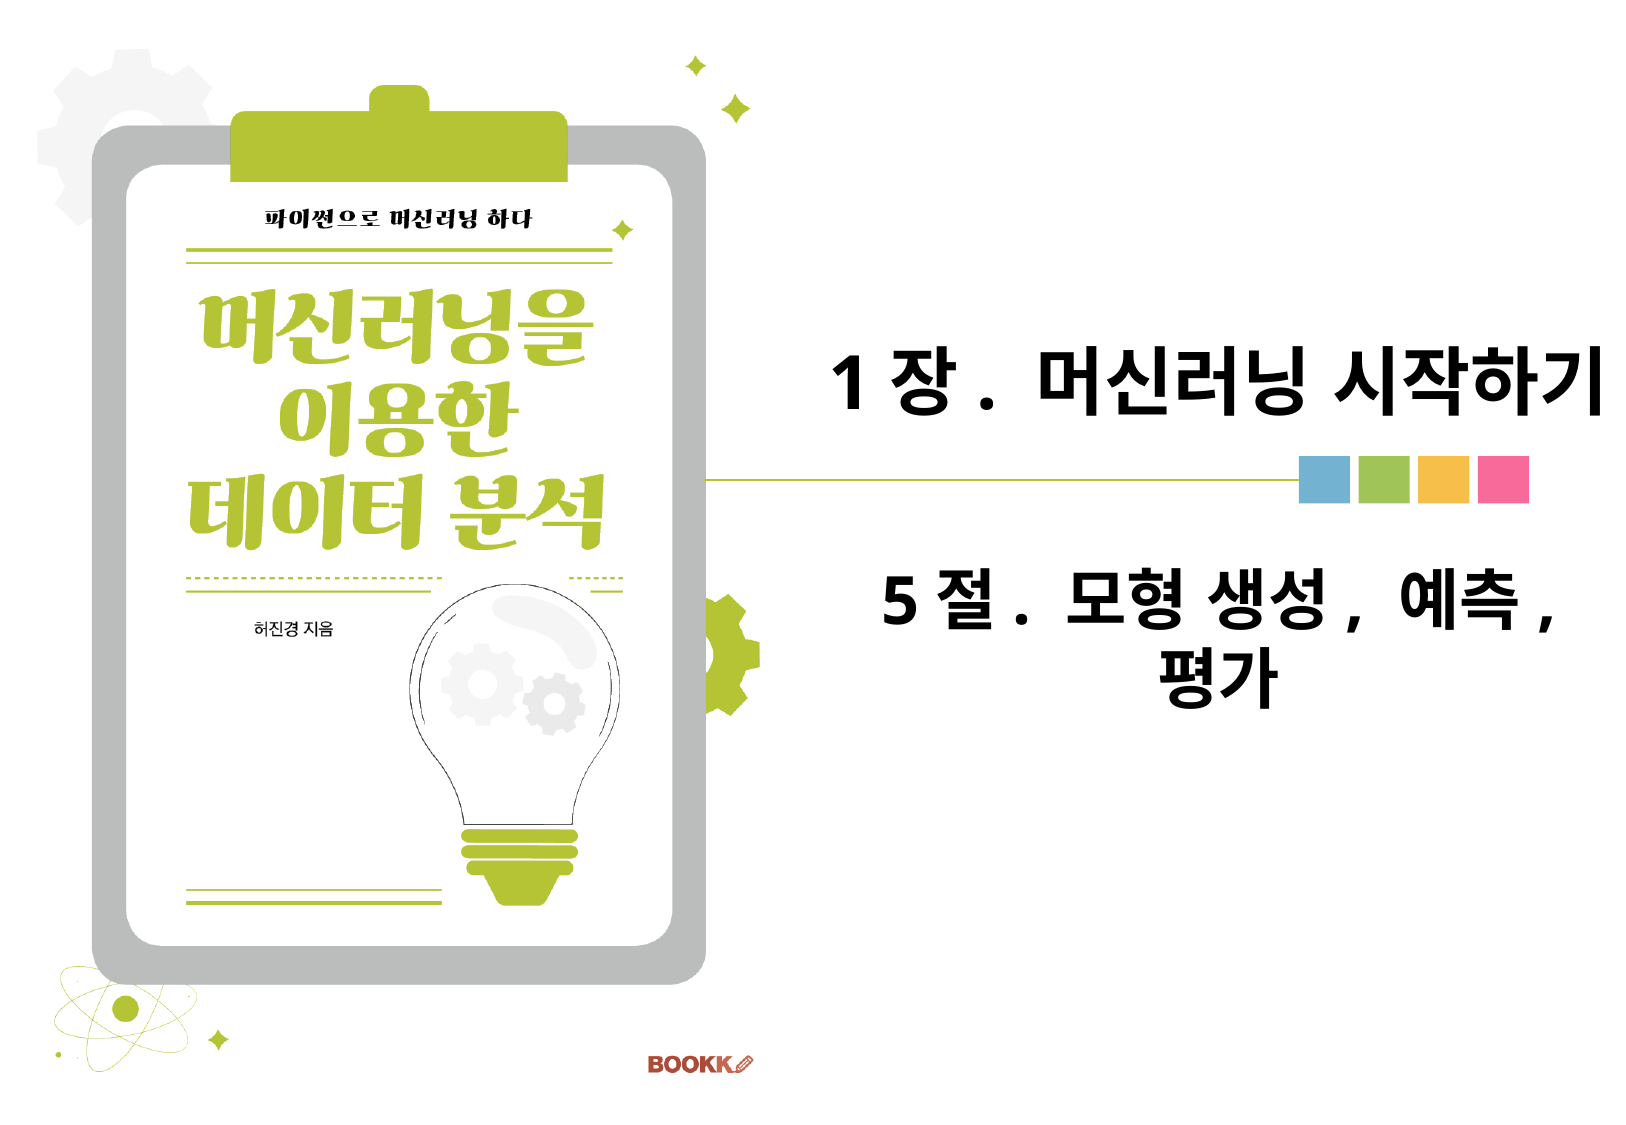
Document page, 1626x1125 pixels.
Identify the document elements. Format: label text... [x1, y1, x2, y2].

title 5절. 모형 생성, 예측, 평가 [812, 557, 1625, 770]
text_box 1장. 머신러닝 시작하기 [812, 302, 1625, 457]
picture [0, 0, 797, 1125]
